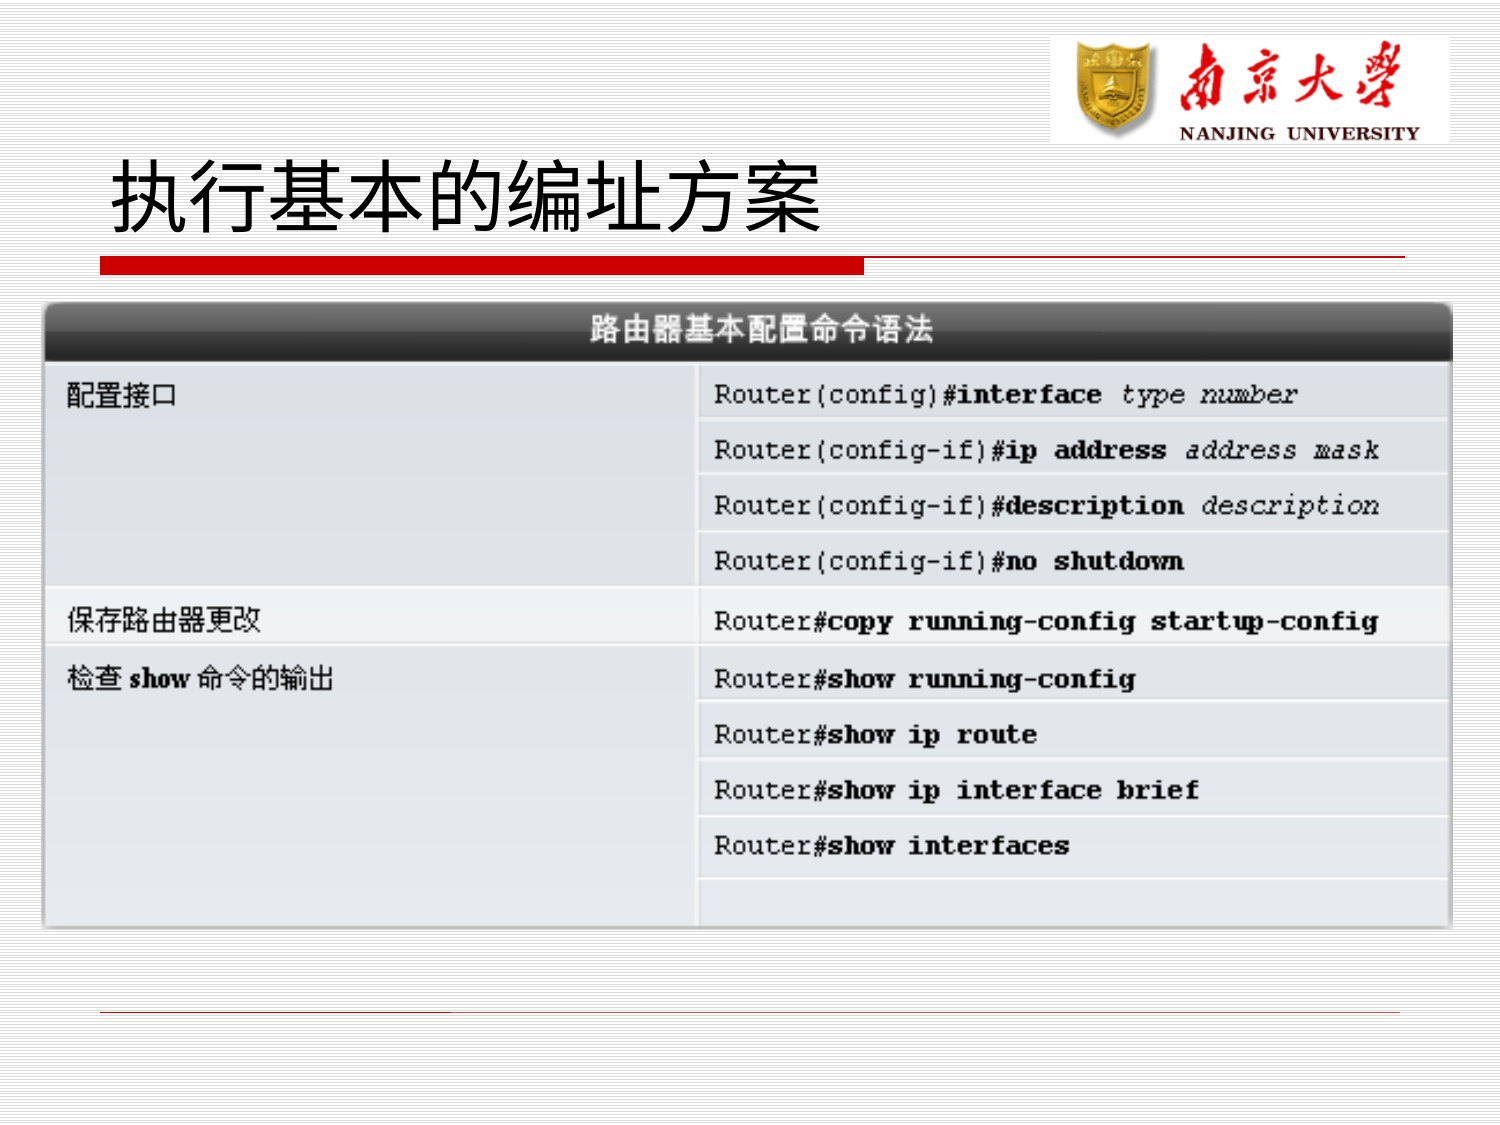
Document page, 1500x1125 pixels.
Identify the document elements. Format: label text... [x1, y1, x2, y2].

picture [40, 302, 1453, 929]
picture [1050, 37, 1450, 143]
title 执行基本的编址方案 [94, 50, 1407, 250]
